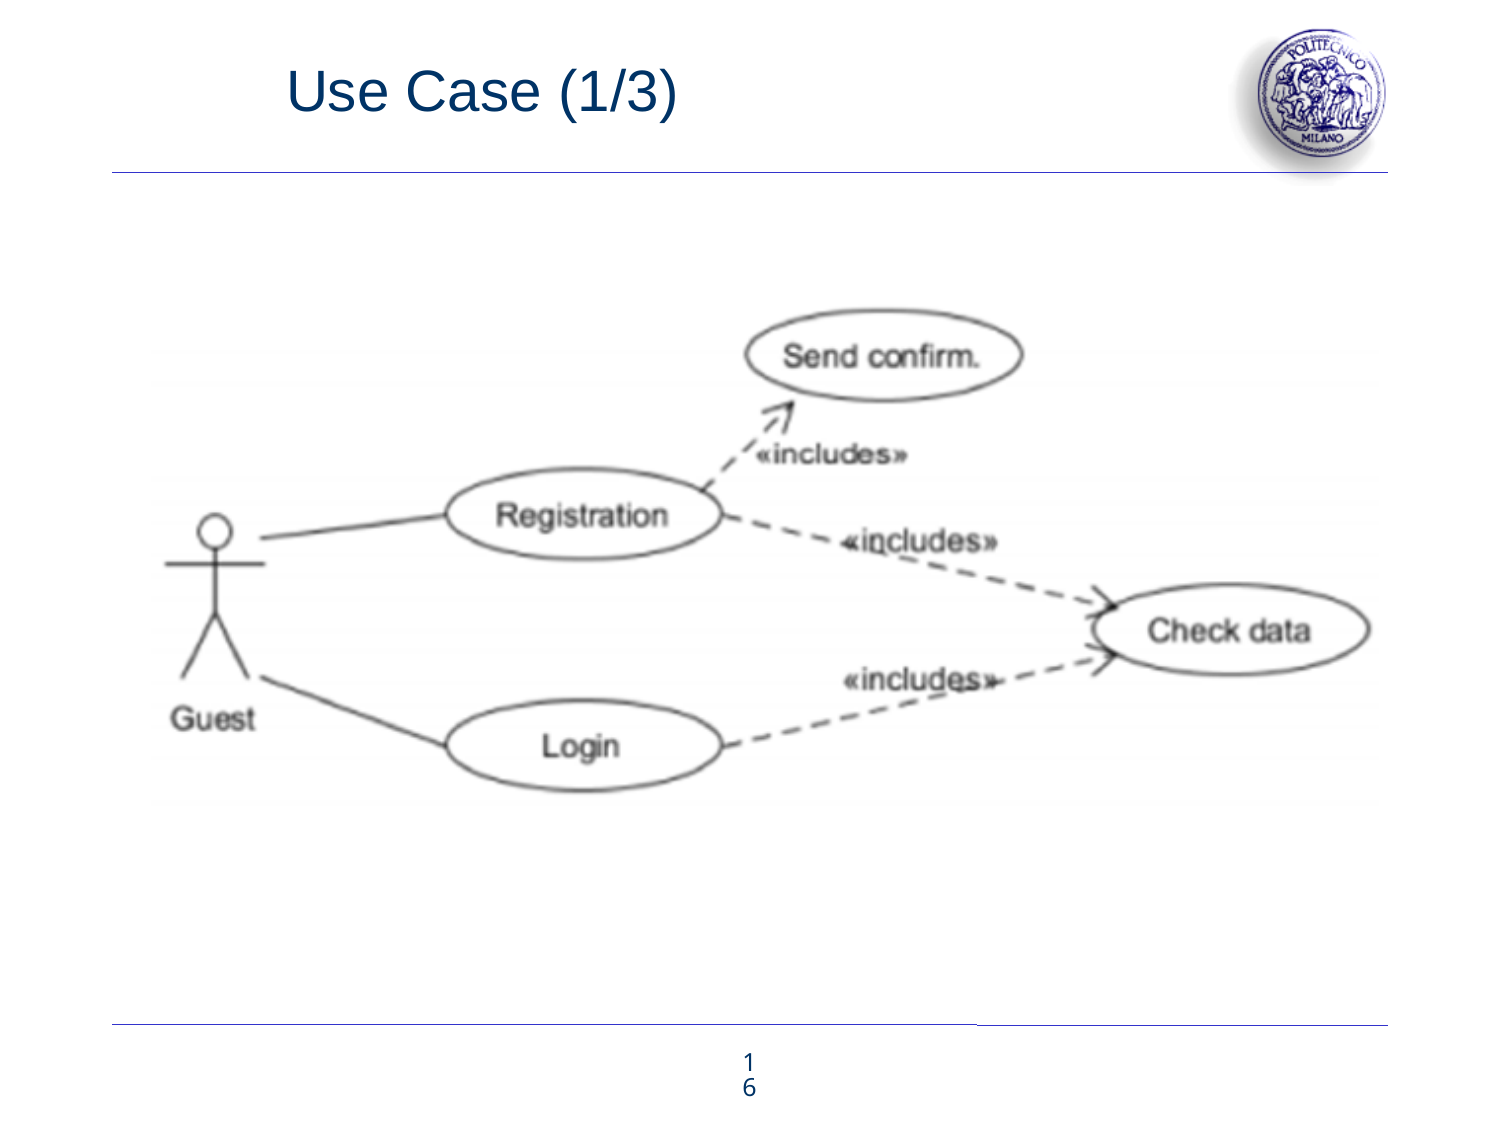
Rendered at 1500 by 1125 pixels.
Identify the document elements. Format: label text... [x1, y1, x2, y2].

picture [151, 282, 1379, 810]
slide_number 16 [734, 1039, 766, 1085]
picture [1228, 16, 1416, 186]
title Use Case (1/3) [278, 18, 1211, 157]
